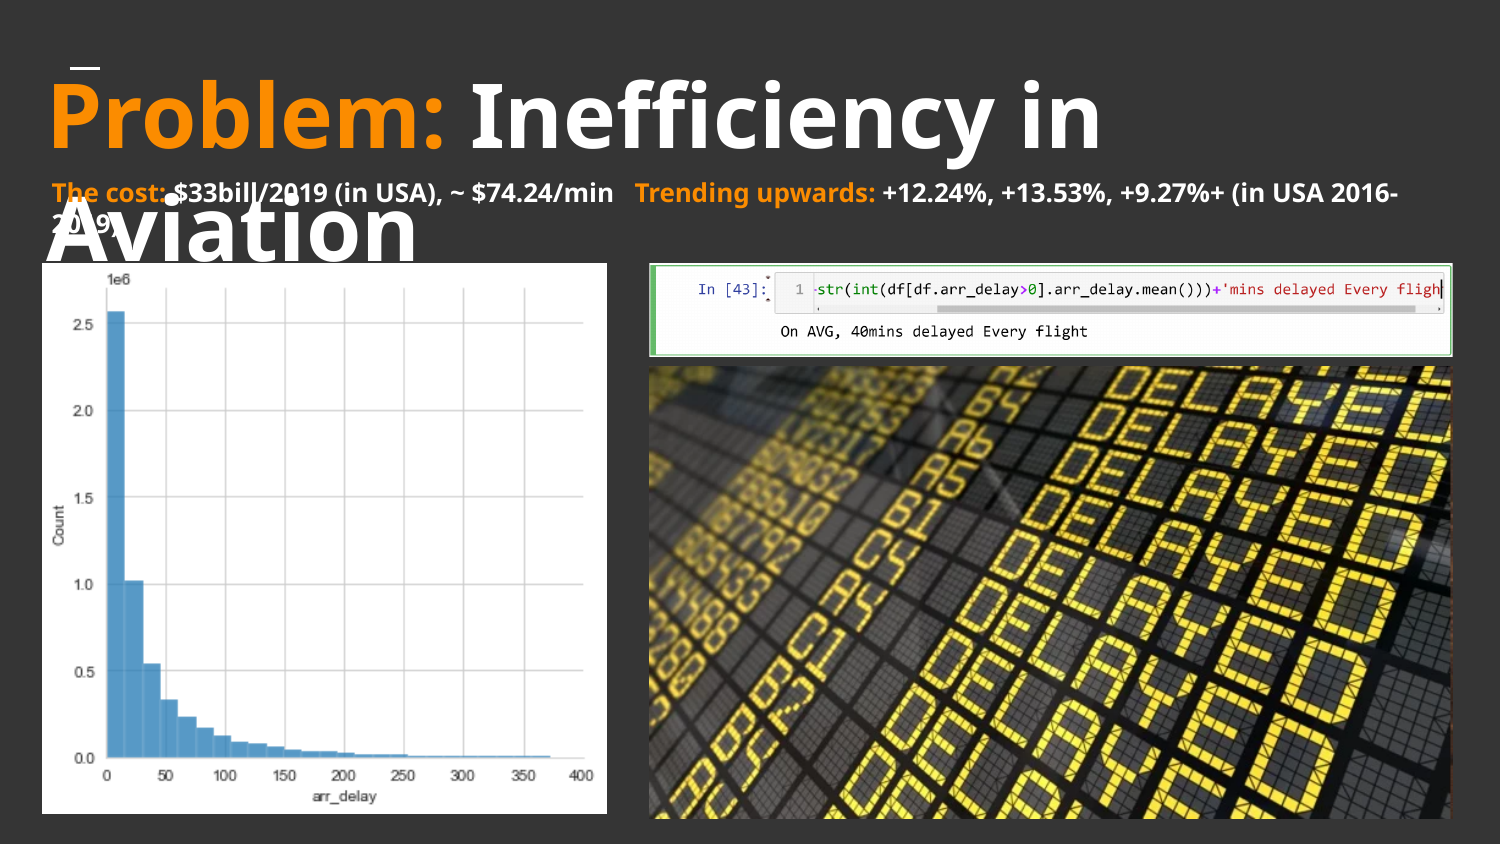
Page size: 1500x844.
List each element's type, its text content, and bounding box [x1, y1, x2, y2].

picture [648, 263, 1453, 357]
picture [42, 263, 607, 814]
picture [648, 366, 1453, 819]
title The cost: $33bill/2019 (in USA), ~ $74.24/min Trending upwards: +12.24%, +13.53%, +9.27%+ (in USA 2016-2019) [36, 152, 1447, 264]
title Problem: Inefficiency in Aviation [31, 0, 1481, 183]
